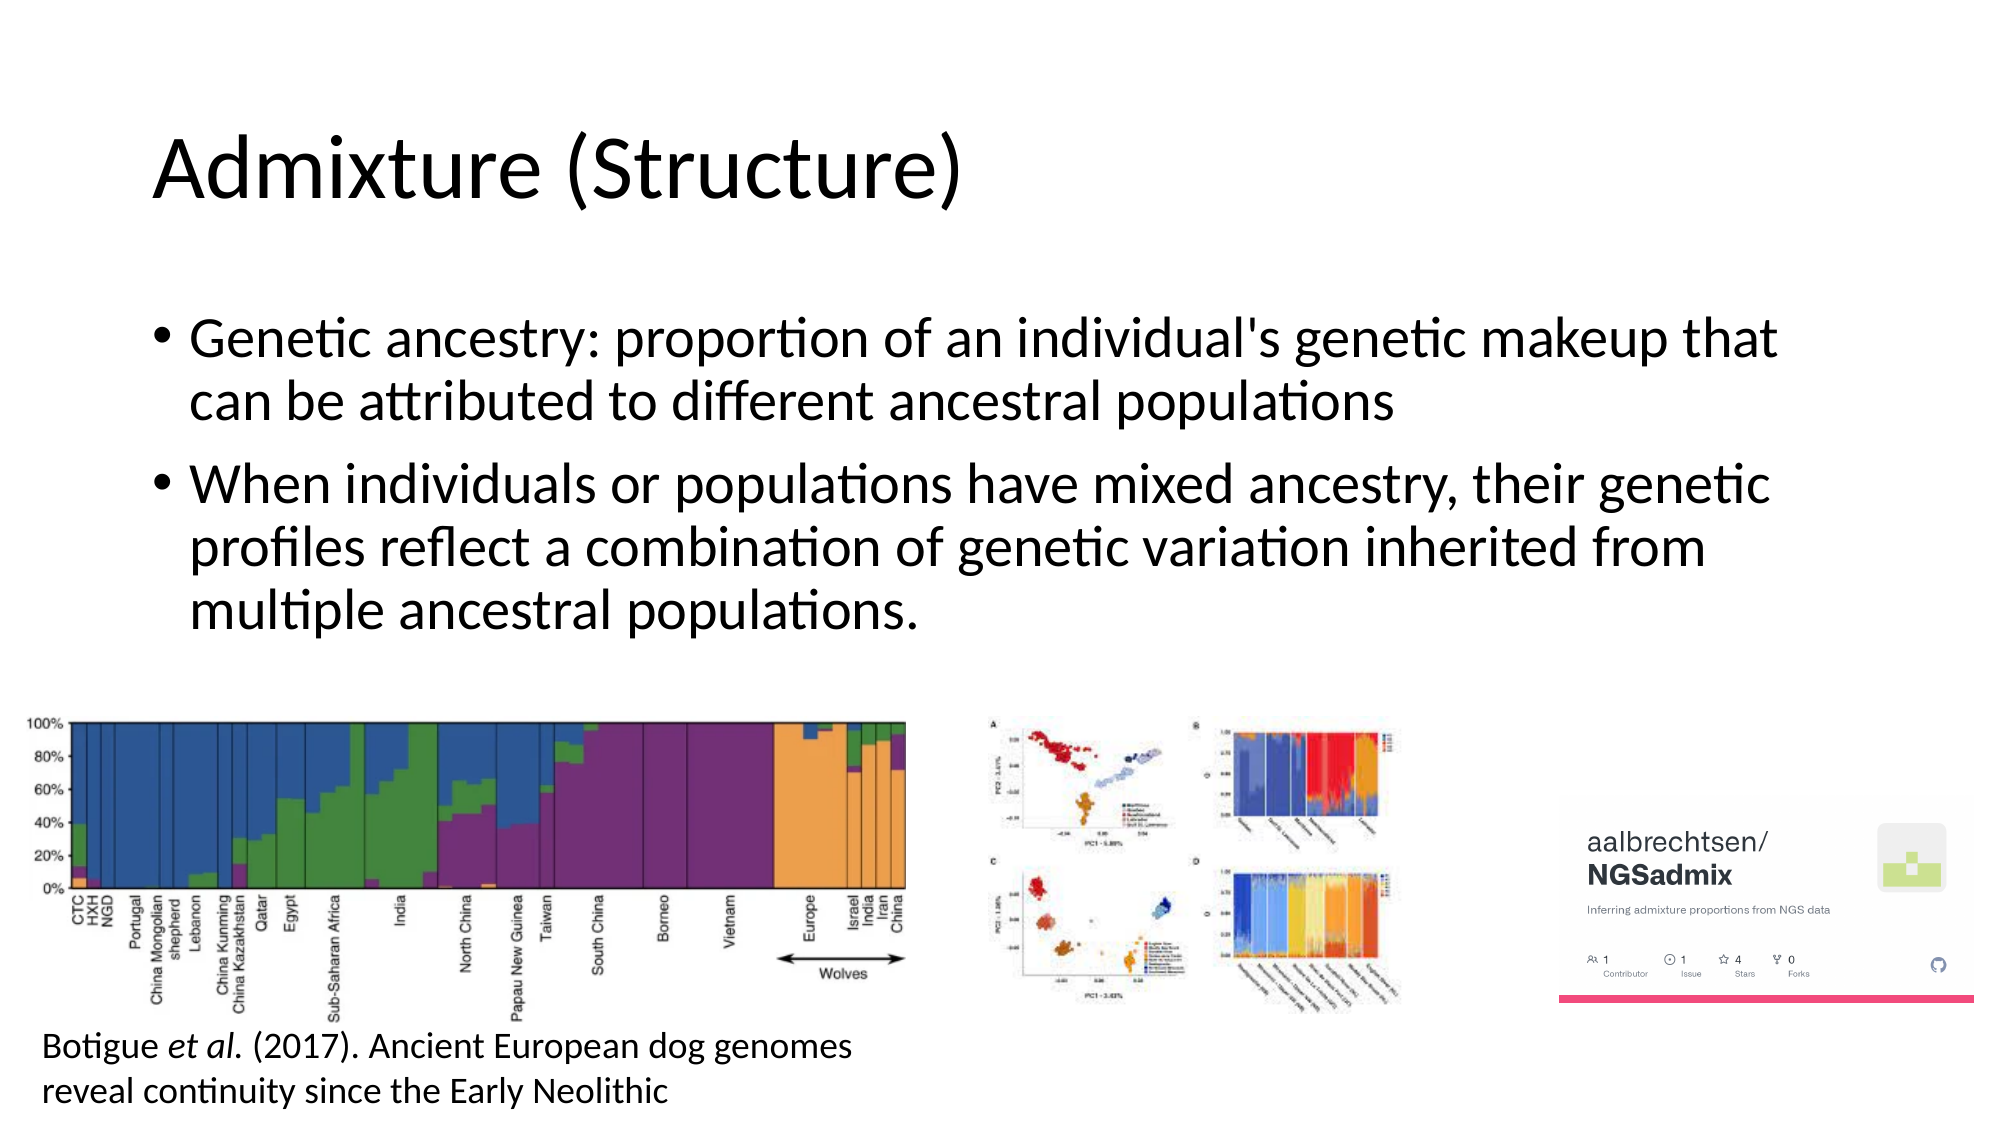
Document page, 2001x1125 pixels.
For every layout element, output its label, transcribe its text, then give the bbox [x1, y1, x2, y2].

list Genetic ancestry: proportion of an individual's genetic makeup that can be attributed to different ancestral populations When individuals or populations have mixed ancestry, their genetic profiles reflect a combination of genetic variation inherited from multiple ancestral populations. [137, 299, 1863, 1014]
picture [26, 716, 906, 1024]
text_box Botigue et al. (2017). Ancient European dog genomes reveal continuity since the Early Neolithic [26, 1029, 878, 1119]
picture [988, 716, 1403, 1014]
picture [1558, 795, 1974, 1004]
title Admixture (Structure) [137, 59, 1863, 278]
